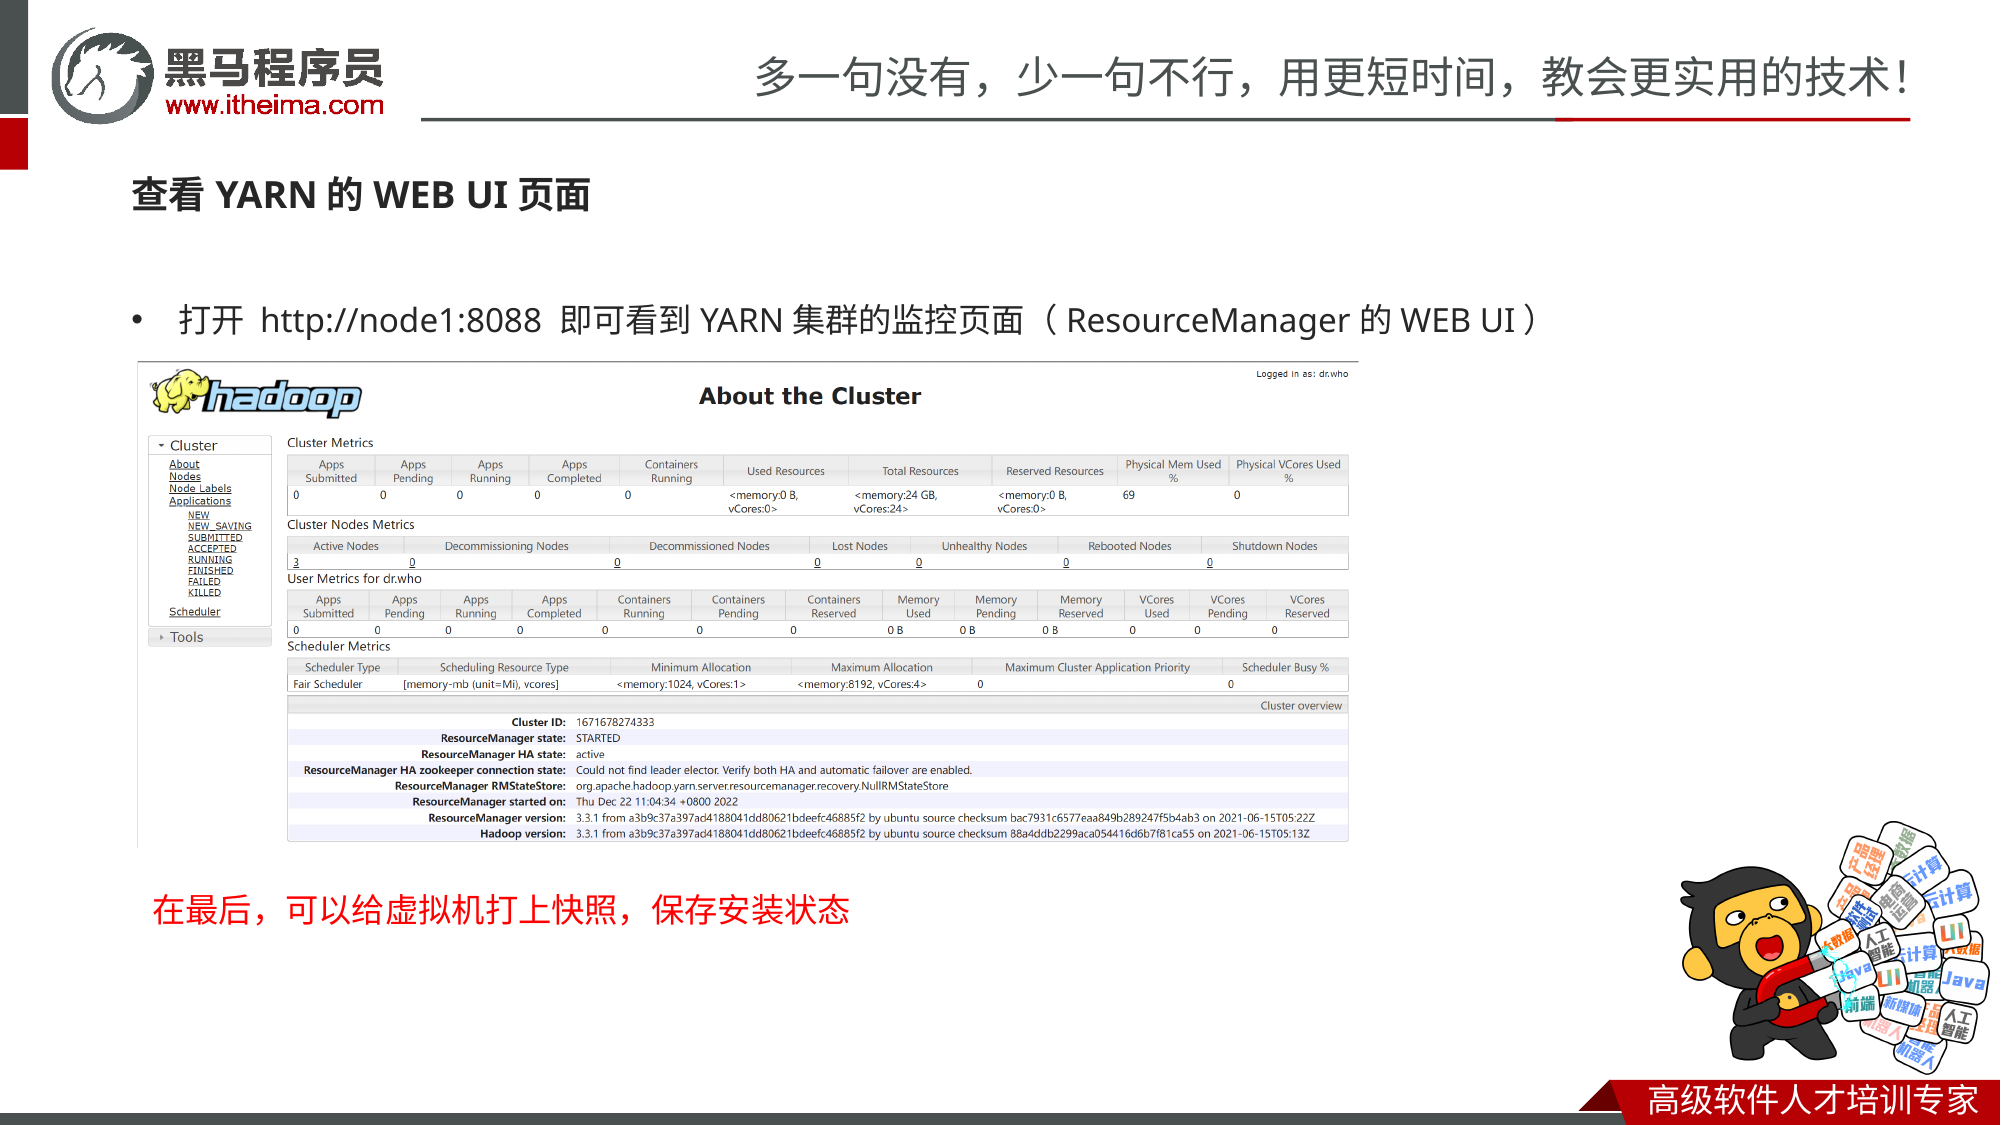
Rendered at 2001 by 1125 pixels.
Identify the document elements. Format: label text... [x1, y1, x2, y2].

picture [1673, 786, 1992, 1106]
list 查看YARN的WEB UI页面 [116, 154, 1872, 239]
picture [137, 361, 1359, 848]
picture [50, 26, 384, 125]
text_box 在最后，可以给虚拟机打上快照，保存安装状态 [137, 881, 1064, 937]
list 打开 http://node1:8088 即可看到YARN集群的监控页面（ResourceManager的WEB UI） [116, 271, 1872, 964]
